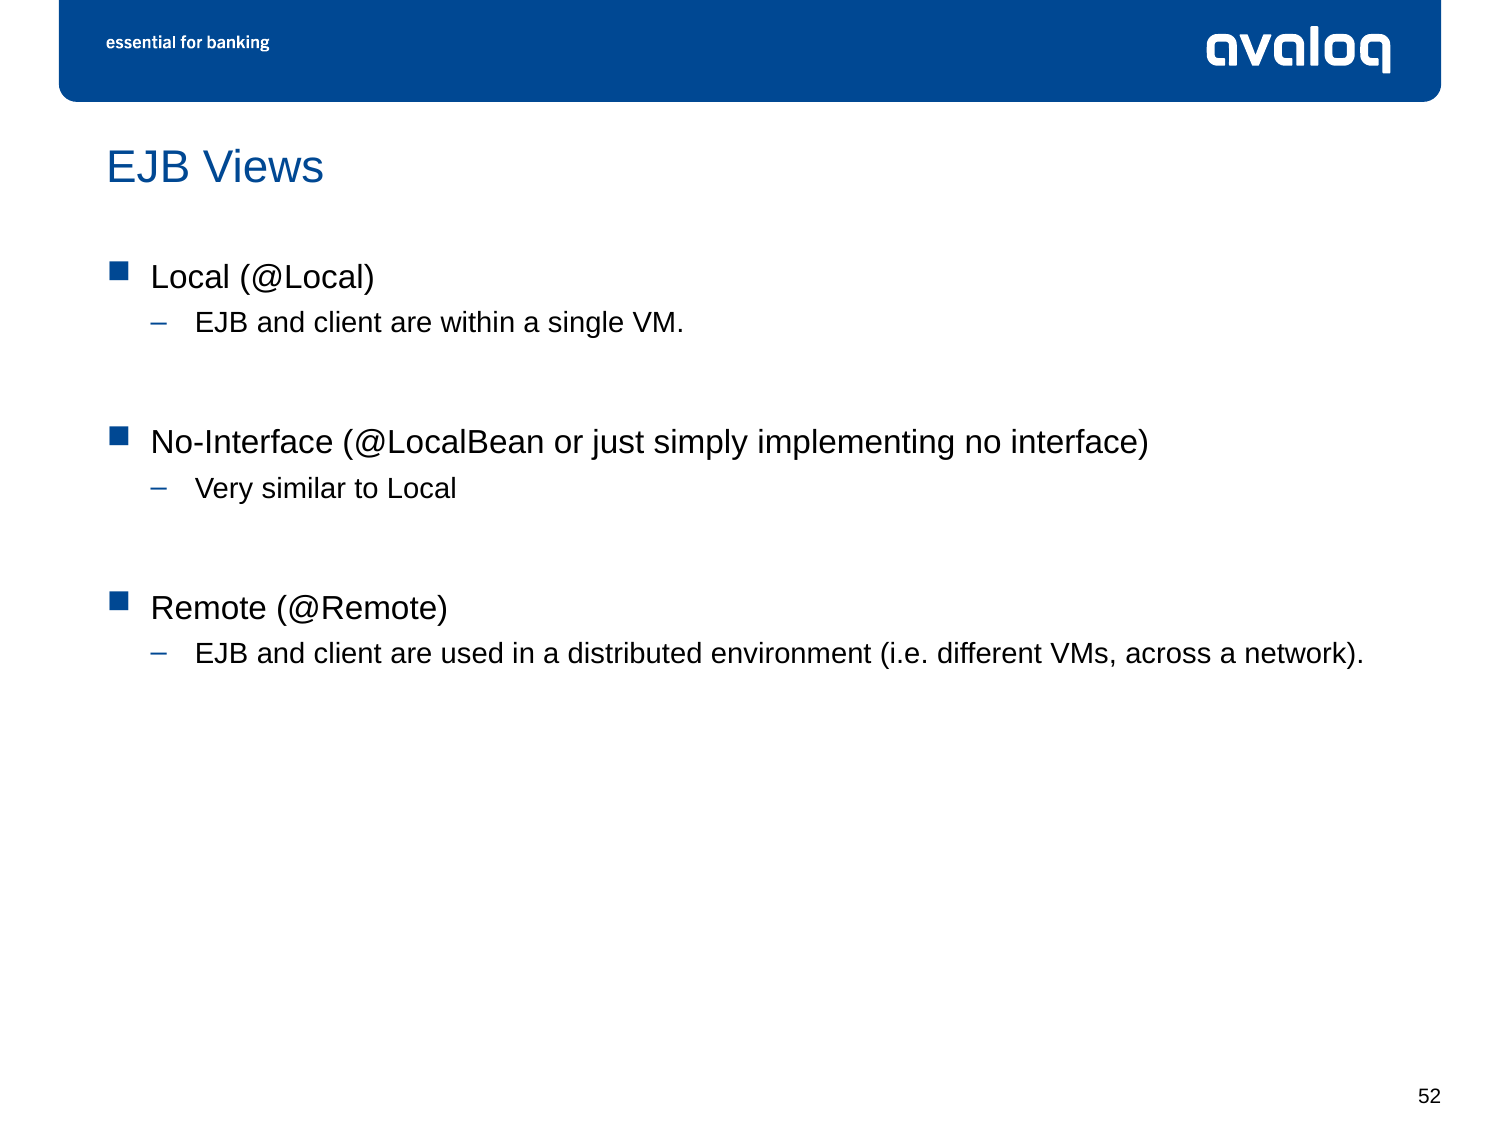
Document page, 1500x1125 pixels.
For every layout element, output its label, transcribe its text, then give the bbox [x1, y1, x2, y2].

title EJB Views [105, 142, 1394, 215]
list Local (@Local) EJB and client are within a single VM. No-Interface (@LocalBean or just simply implementing no interface) Very similar to Local Remote (@Remote) EJB and client are used in a distributed environment (i.e. different VMs, across a network). [105, 255, 1394, 1042]
slide_number 52 [1200, 1082, 1442, 1112]
